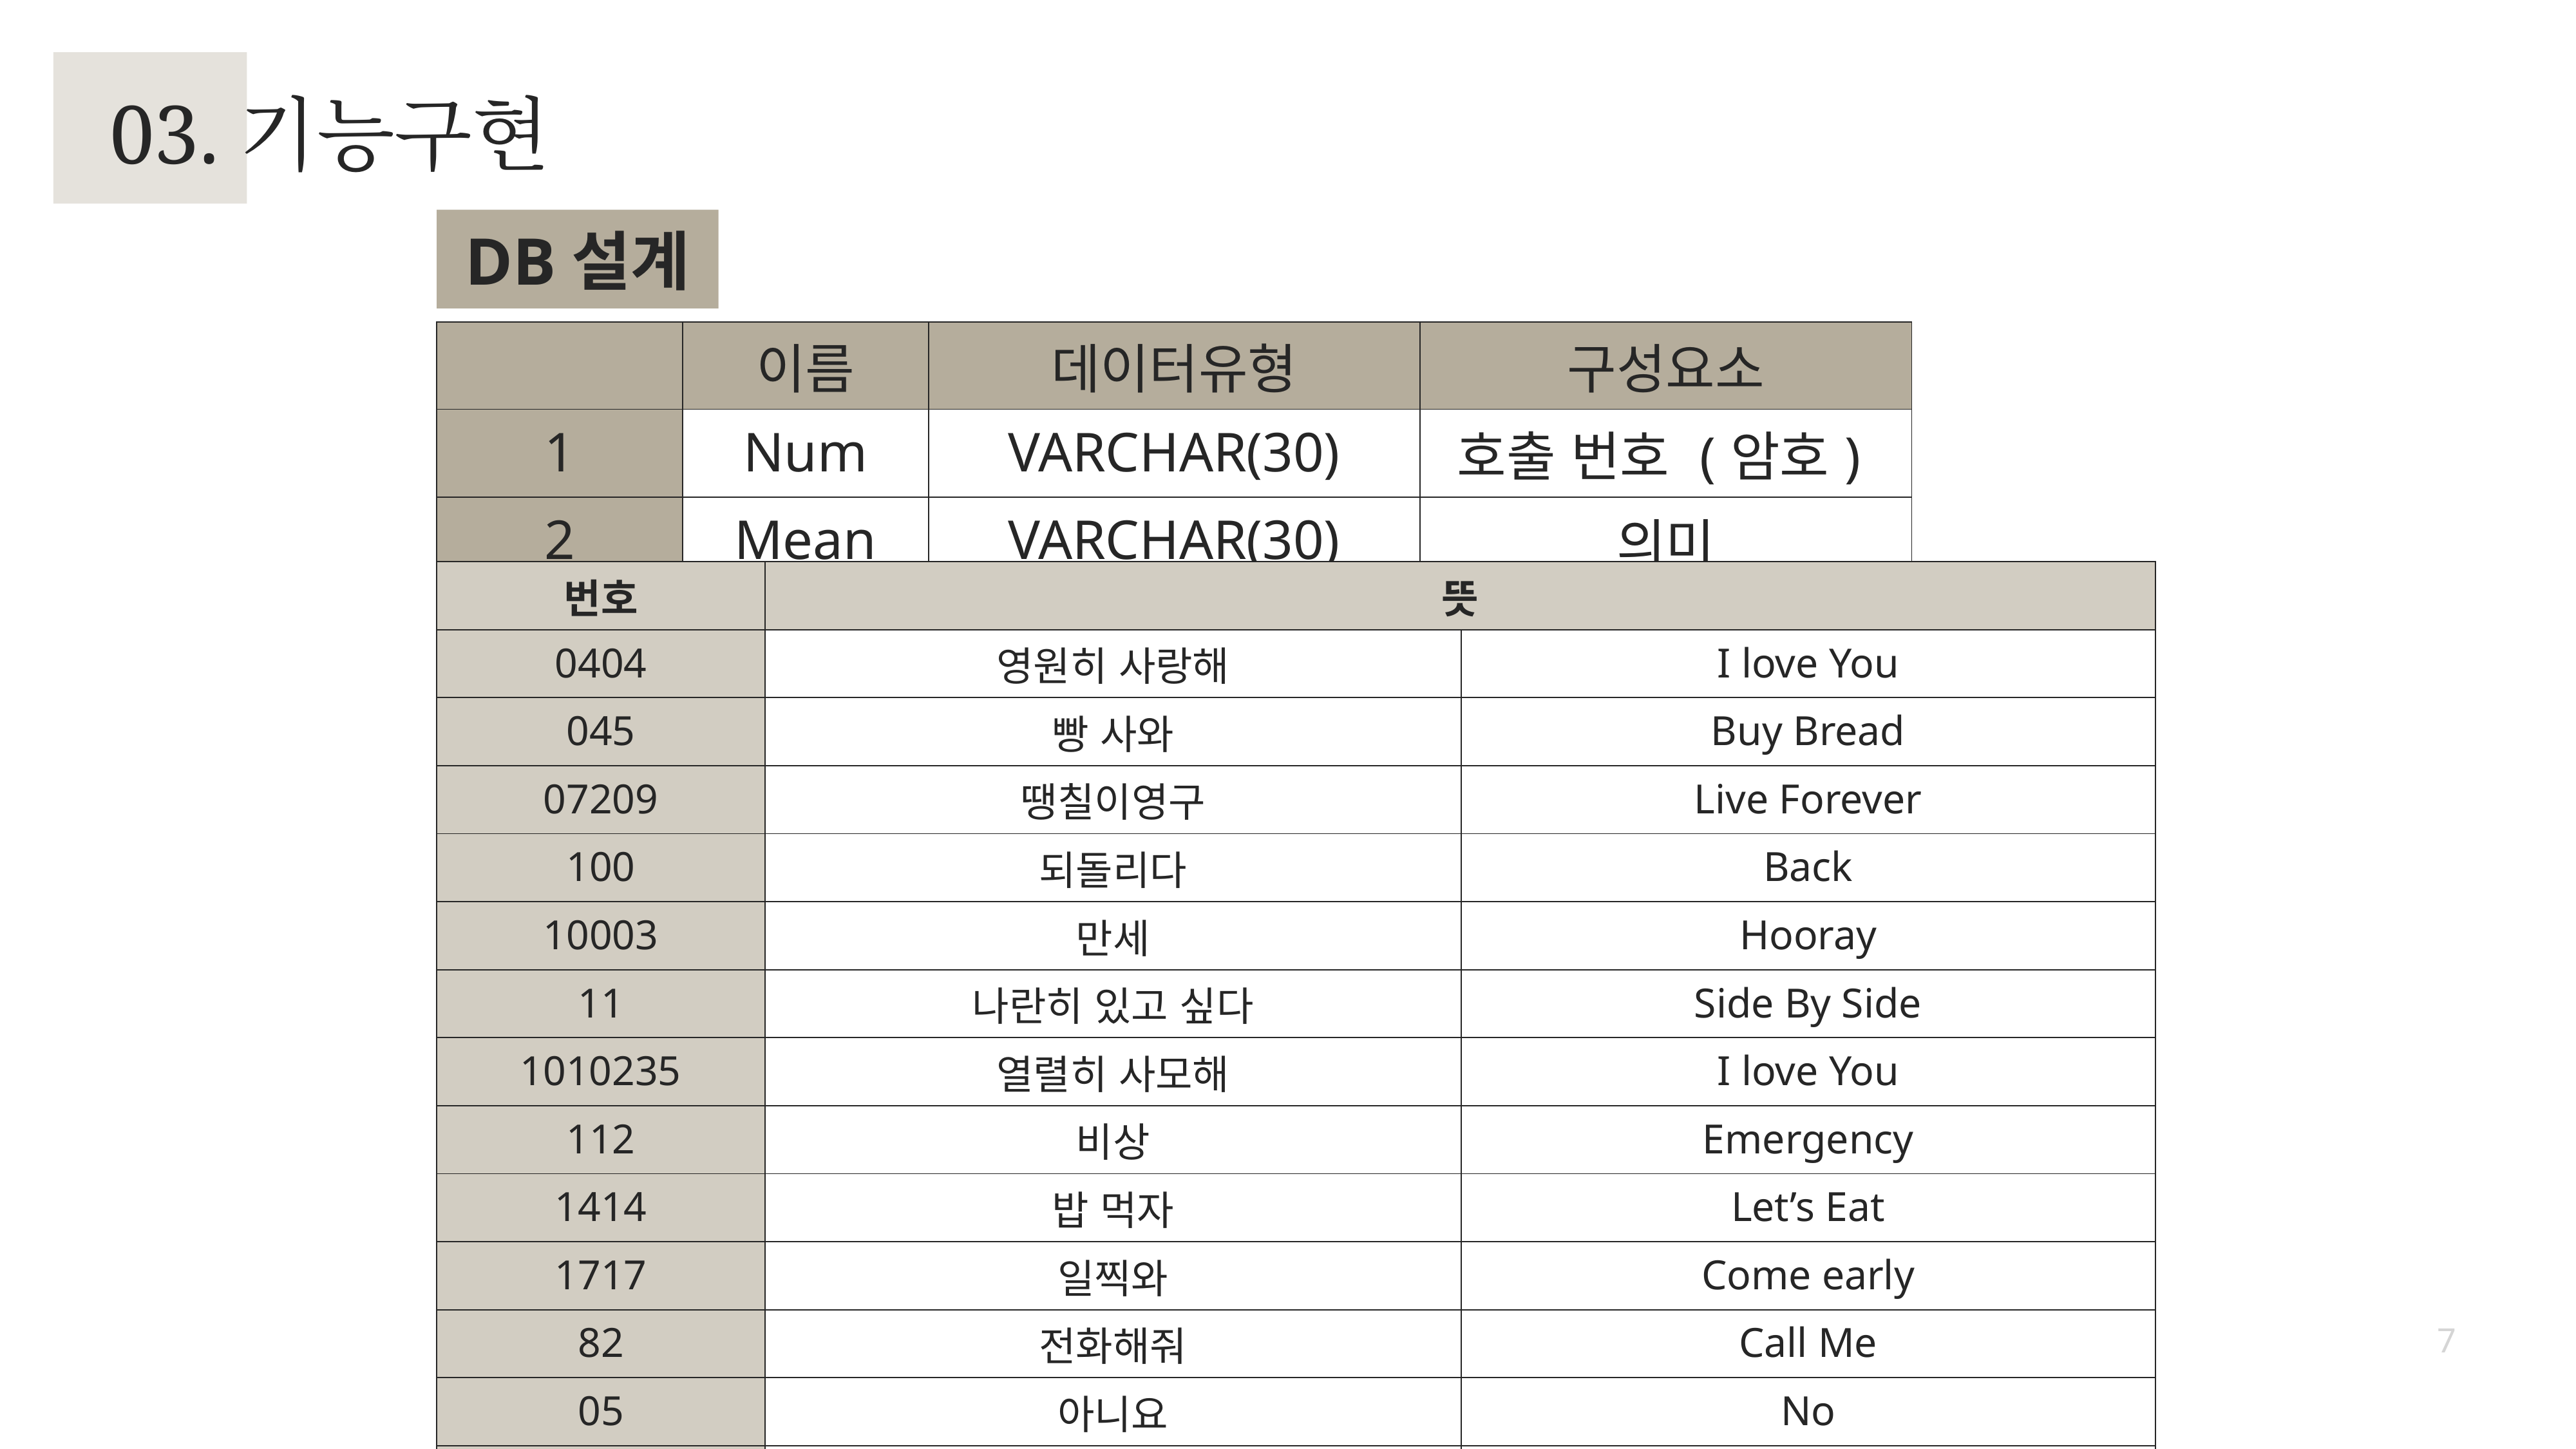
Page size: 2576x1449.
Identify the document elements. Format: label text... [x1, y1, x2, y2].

table_cell Hooray [1462, 902, 2155, 969]
table_cell Come early [1462, 1242, 2155, 1309]
table_cell 1414 [437, 1174, 764, 1241]
table_cell 밥 먹자 [766, 1174, 1461, 1241]
table_cell 땡칠이영구 [766, 766, 1461, 833]
table_cell VARCHAR(30) [929, 410, 1419, 497]
table_header 구성요소 [1421, 323, 1911, 409]
table_cell Mean [683, 498, 928, 561]
table_cell Let’s Eat [1462, 1174, 2155, 1241]
text_box [53, 52, 247, 204]
table_cell 05 [437, 1378, 764, 1445]
table_cell Buy Bread [1462, 698, 2155, 765]
table_cell I love You [1462, 630, 2155, 697]
table_cell Num [683, 410, 928, 497]
table_cell 1 [437, 410, 682, 497]
table_cell VARCHAR(30) [929, 498, 1419, 561]
table_cell Emergency [1462, 1106, 2155, 1173]
table_cell No [1462, 1378, 2155, 1445]
table_cell 아니요 [766, 1378, 1461, 1445]
table_cell 나란히 있고 싶다 [766, 971, 1461, 1037]
table_cell 1717 [437, 1242, 764, 1309]
table_cell 되돌리다 [766, 834, 1461, 901]
table_cell Side By Side [1462, 971, 2155, 1037]
table_header 데이터유형 [929, 323, 1419, 409]
table_cell 네 [766, 1446, 1461, 1449]
table_cell 2 [437, 498, 682, 561]
table_cell 호출 번호 (암호) [1421, 410, 1911, 497]
table_cell 045 [437, 698, 764, 765]
text_box 03.기능구현 [104, 78, 719, 202]
table_cell 영원히 사랑해 [766, 630, 1461, 697]
table_cell 07209 [437, 766, 764, 833]
table_cell 10003 [437, 902, 764, 969]
table_cell 열렬히 사모해 [766, 1038, 1461, 1105]
table_cell 11 [437, 971, 764, 1037]
table_cell 100 [437, 834, 764, 901]
table_cell 0404 [437, 630, 764, 697]
table_header 뜻 [766, 562, 2155, 629]
table_cell Back [1462, 834, 2155, 901]
table_cell 07 [437, 1446, 764, 1449]
table_cell Live Forever [1462, 766, 2155, 833]
table_cell 82 [437, 1311, 764, 1377]
table_cell 전화해줘 [766, 1311, 1461, 1377]
table_header [437, 323, 682, 409]
text_box DB설계 [437, 209, 719, 308]
table_cell 비상 [766, 1106, 1461, 1173]
table_cell 1010235 [437, 1038, 764, 1105]
table_cell Call Me [1462, 1311, 2155, 1377]
slide_number 7 [2422, 1313, 2472, 1366]
table_header 이름 [683, 323, 928, 409]
table_cell 빵 사와 [766, 698, 1461, 765]
table_header 번호 [437, 562, 764, 629]
table_cell 112 [437, 1106, 764, 1173]
table_cell 일찍와 [766, 1242, 1461, 1309]
table_cell 만세 [766, 902, 1461, 969]
table_cell Yes [1462, 1446, 2155, 1449]
table_cell I love You [1462, 1038, 2155, 1105]
table_cell 의미 [1421, 498, 1911, 561]
